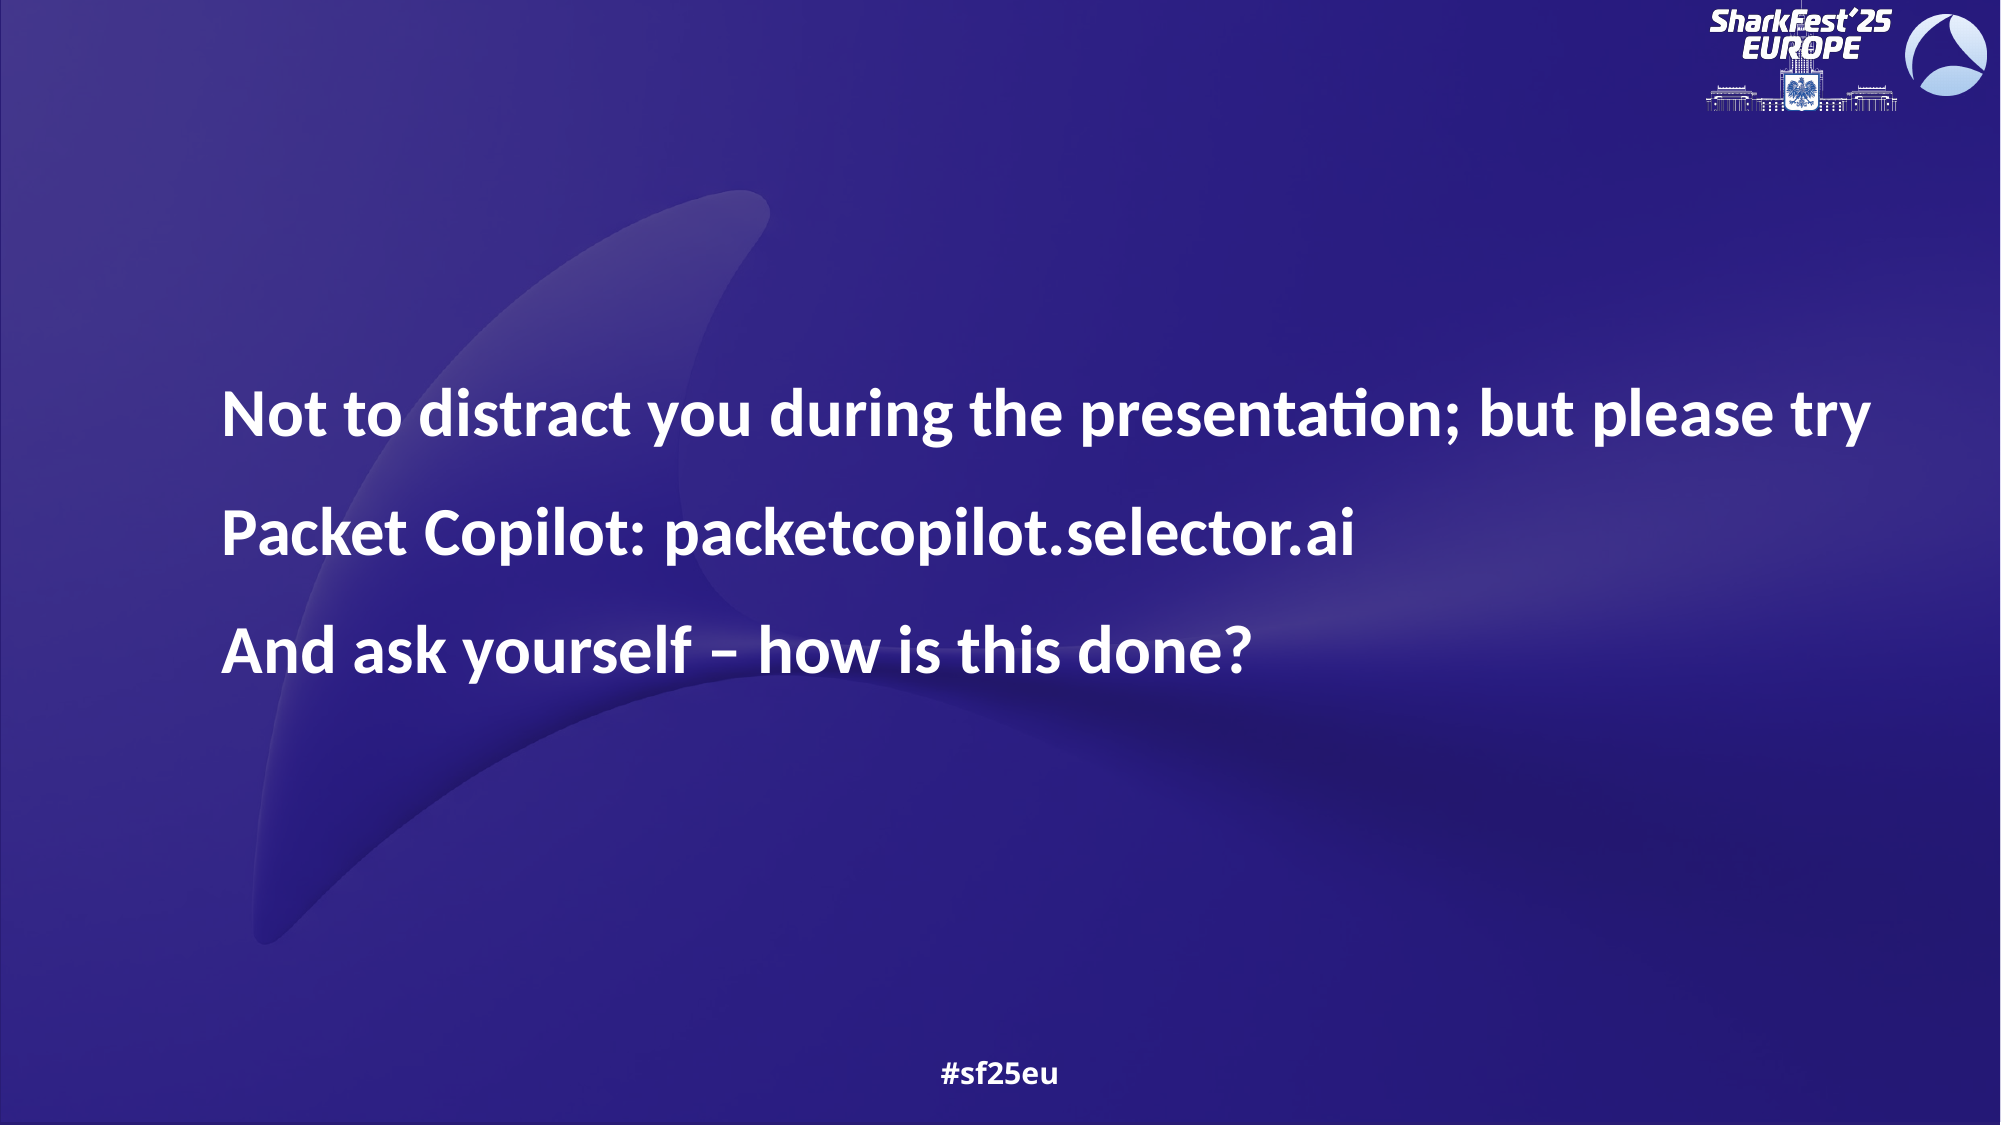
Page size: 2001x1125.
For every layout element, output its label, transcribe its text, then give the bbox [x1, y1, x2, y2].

picture [1905, 14, 1987, 96]
picture [1704, 0, 1898, 111]
text_box Not to distract you during the presentation; but please try Packet Copilot: packetcopilot.selector.ai And ask yourself – how is this done? [219, 364, 1925, 686]
